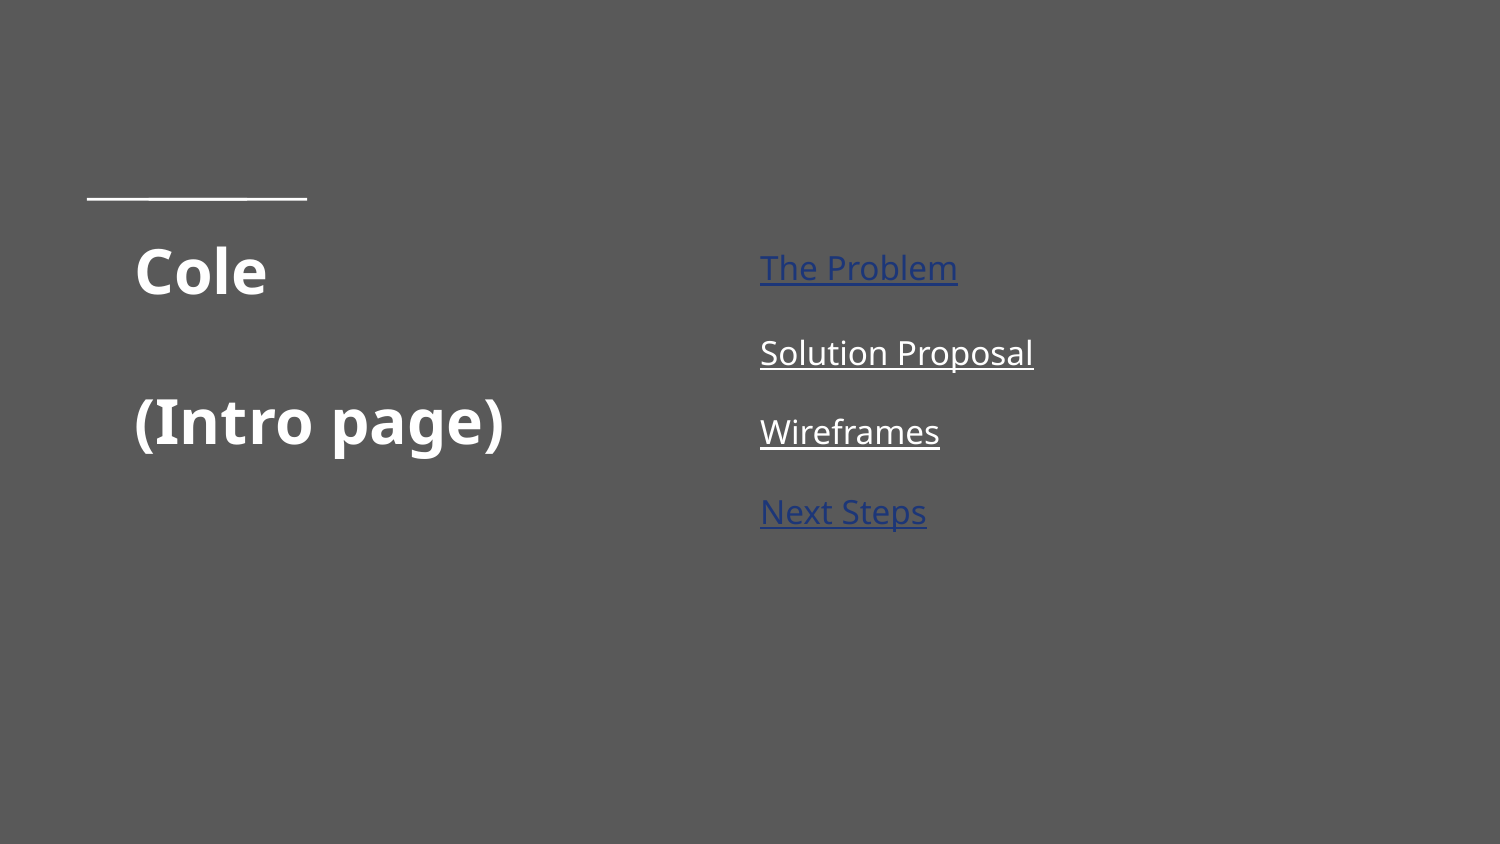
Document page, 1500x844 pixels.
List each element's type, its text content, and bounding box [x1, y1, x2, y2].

subtitle The Problem Solution Proposal Wireframes Next Steps [745, 225, 1415, 760]
title Cole (Intro page) [119, 216, 1381, 466]
